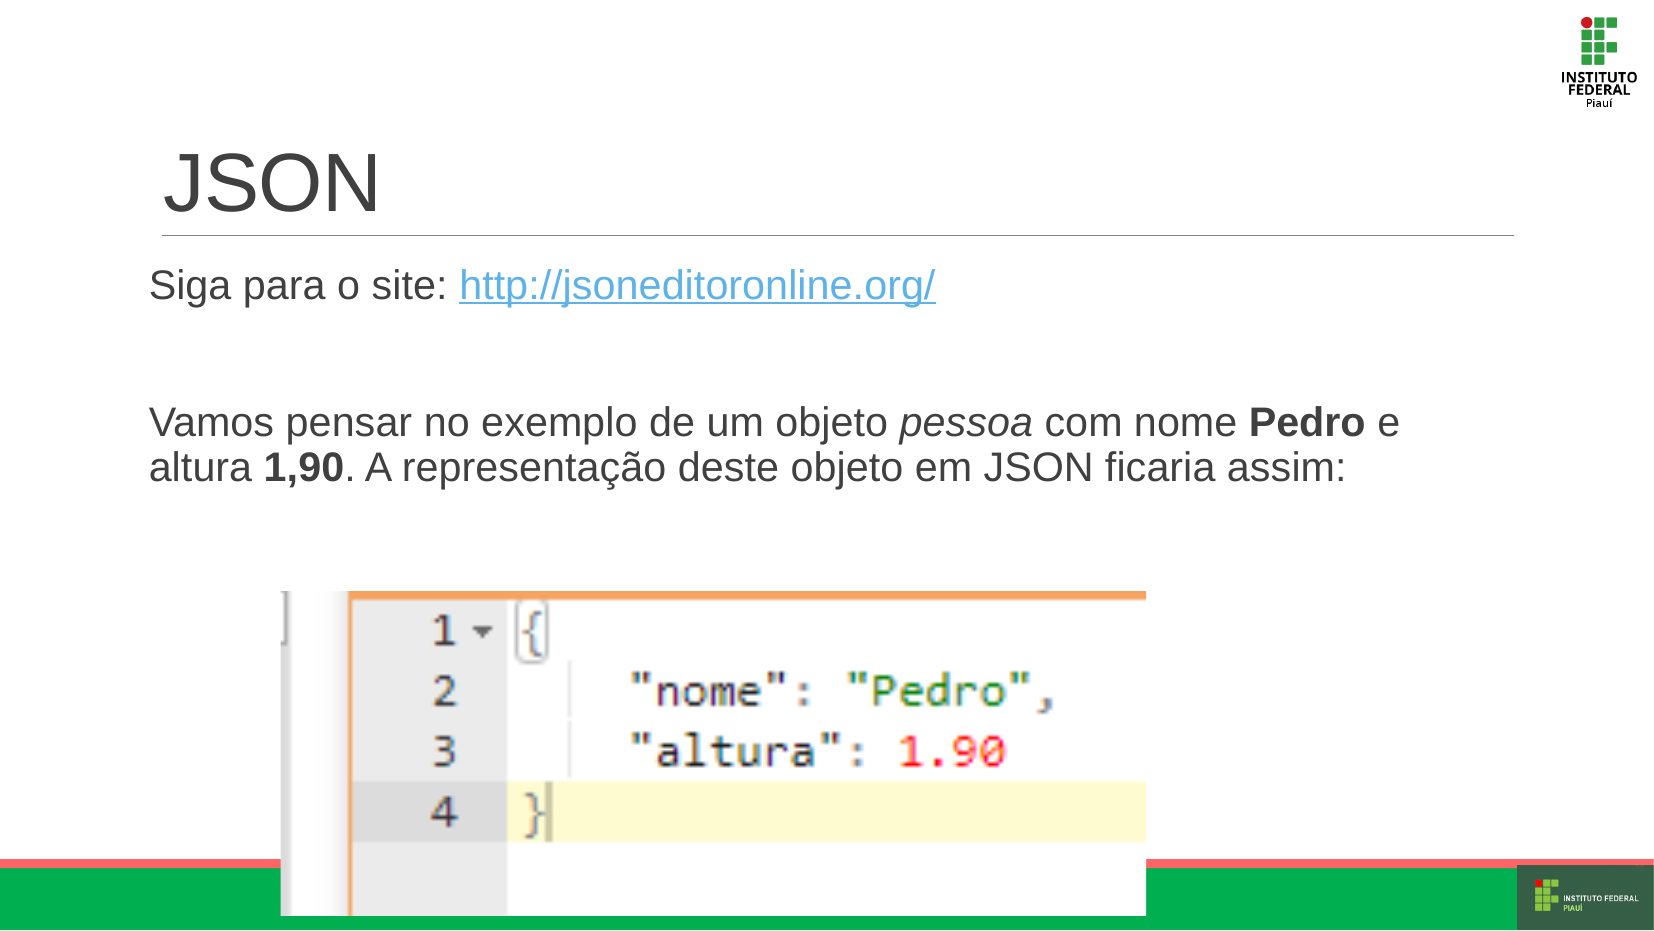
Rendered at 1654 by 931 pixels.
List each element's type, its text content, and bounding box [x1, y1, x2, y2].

picture [1544, 15, 1654, 109]
picture [1517, 865, 1654, 930]
list Siga para o site: http://jsoneditoronline.org/ Vamos pensar no exemplo de um objeto pessoa com nome Pedro e altura 1,90. A representação deste objeto em JSON ficaria assim: [148, 256, 1552, 695]
picture [280, 591, 1147, 917]
title JSON [148, 38, 1513, 236]
